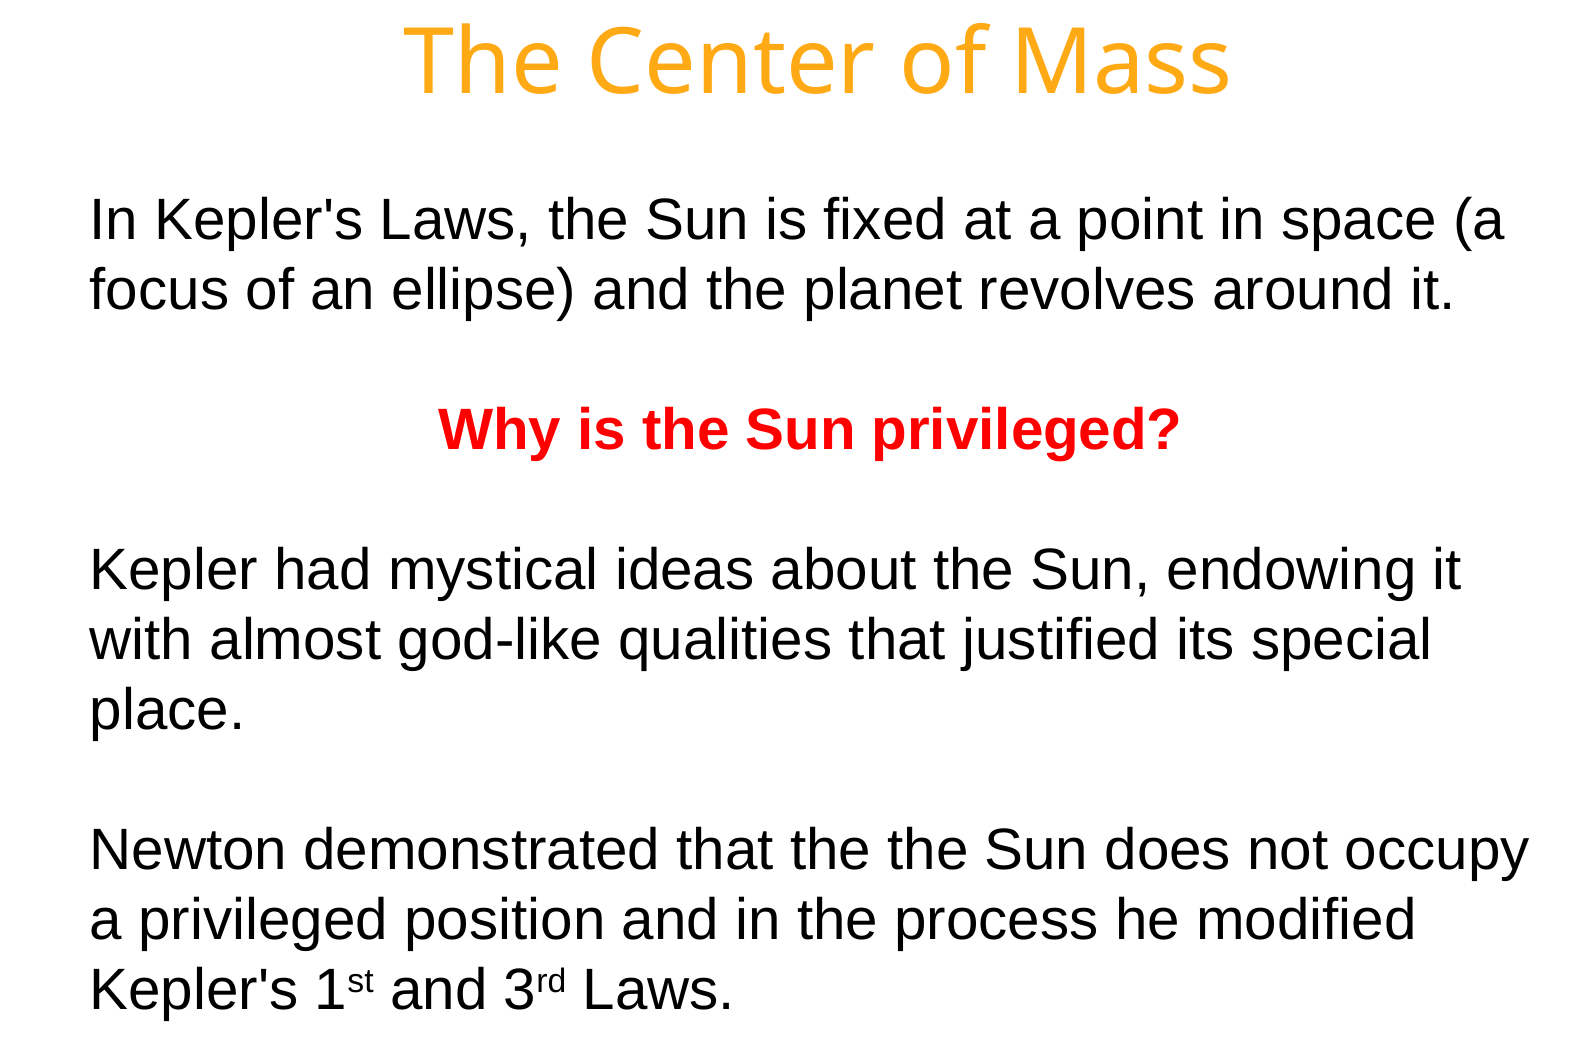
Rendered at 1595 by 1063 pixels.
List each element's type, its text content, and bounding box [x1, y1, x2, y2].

text_box The Center of Mass In Kepler's Laws, the Sun is fixed at a point in space (a focus of an ellipse) and the planet revolves around it. Why is the Sun privileged? Kepler had mystical ideas about the Sun, endowing it with almost god-like qualities that justified its special place. Newton demonstrated that the the Sun does not occupy a privileged position and in the process he modified Kepler's 1st and 3rd Laws. [74, 0, 1563, 1029]
